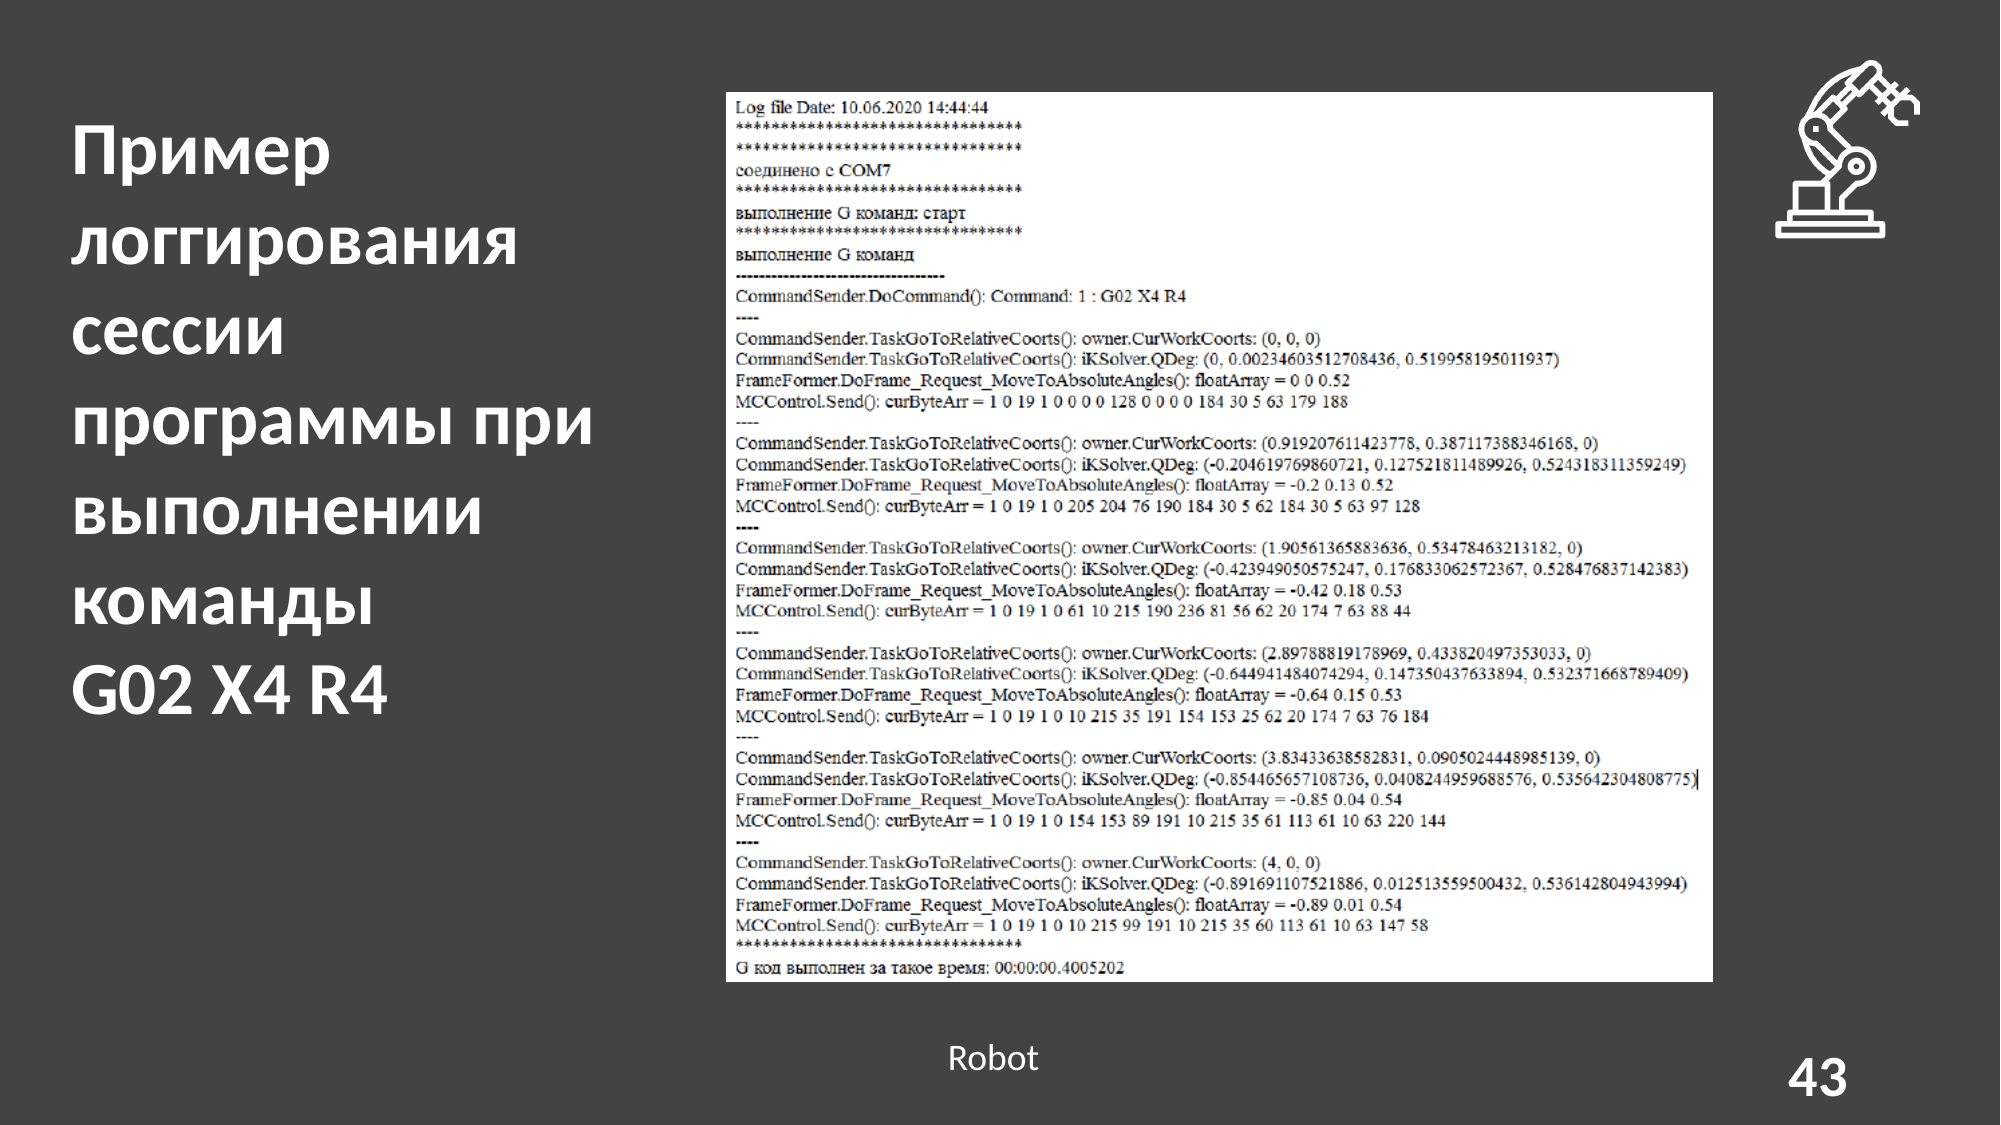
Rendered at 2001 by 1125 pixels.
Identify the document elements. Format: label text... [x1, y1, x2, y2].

slide_number 43 [1412, 1042, 1863, 1103]
text_box Robot [912, 1023, 1075, 1102]
picture [726, 91, 1714, 983]
text_box Пример логгирования сессии программы при выполнении команды G02 X4 R4 [56, 92, 629, 922]
picture [1755, 57, 1940, 242]
